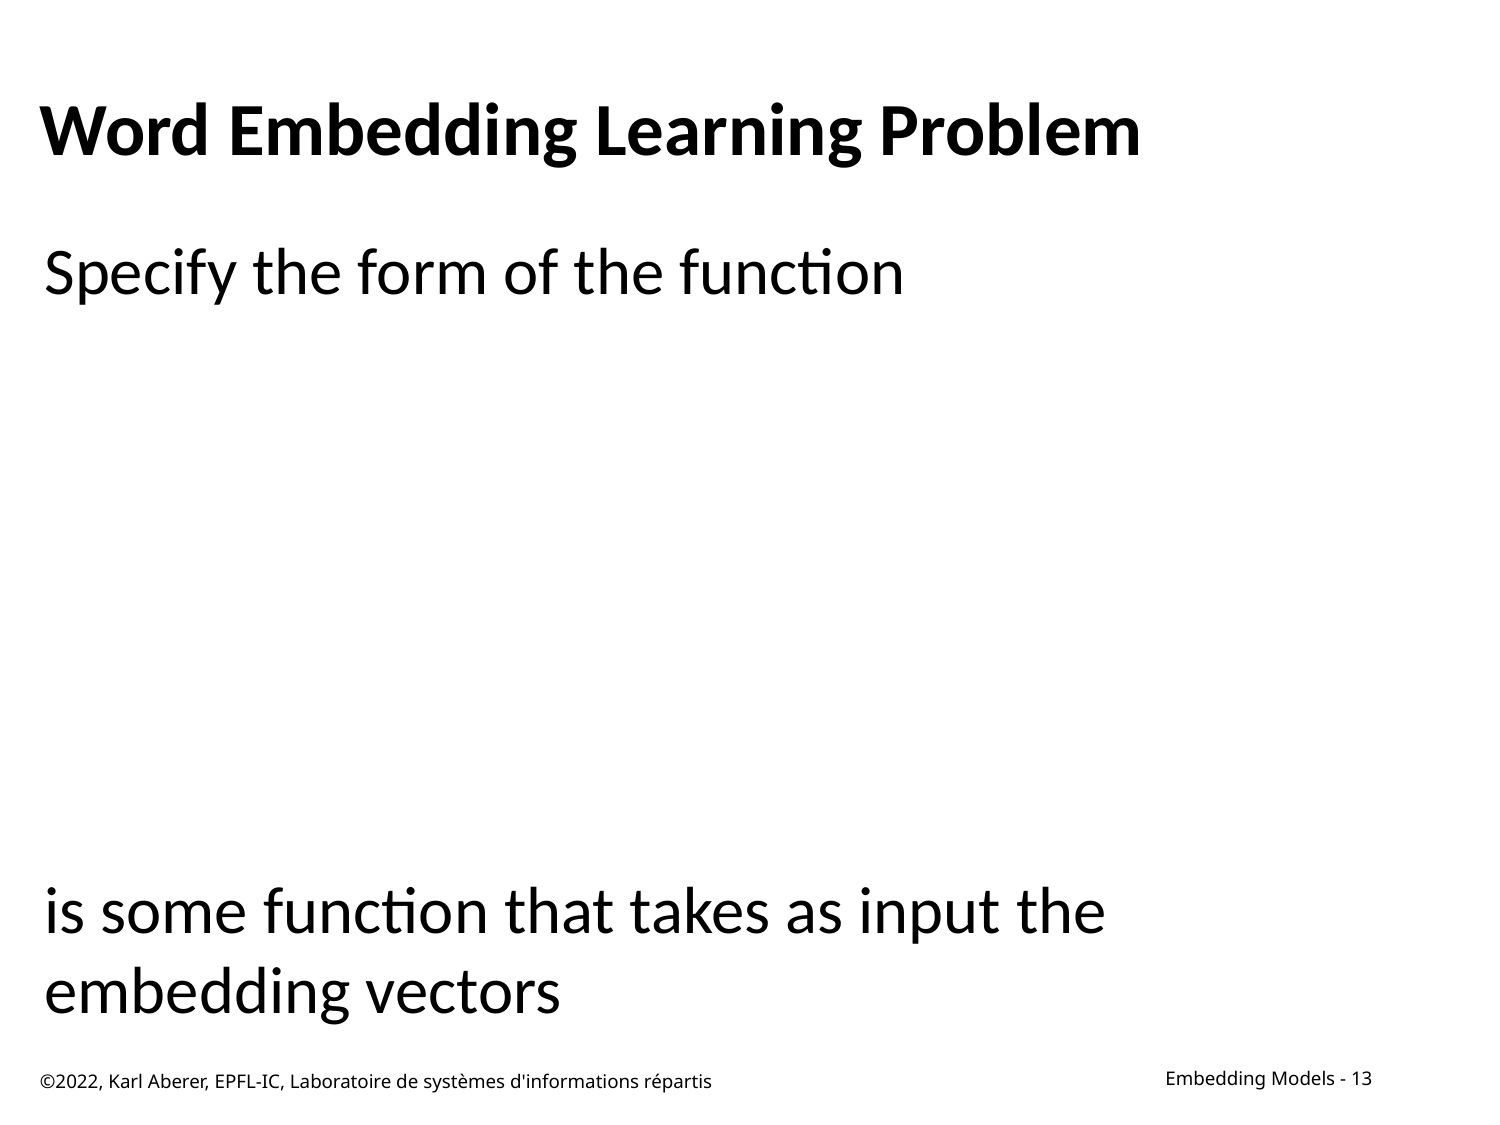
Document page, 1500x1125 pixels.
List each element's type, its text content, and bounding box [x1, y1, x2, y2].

footer ©2022, Karl Aberer, EPFL-IC, Laboratoire de systèmes d'informations répartis [24, 1062, 988, 1101]
title Word Embedding Learning Problem [24, 49, 1388, 201]
